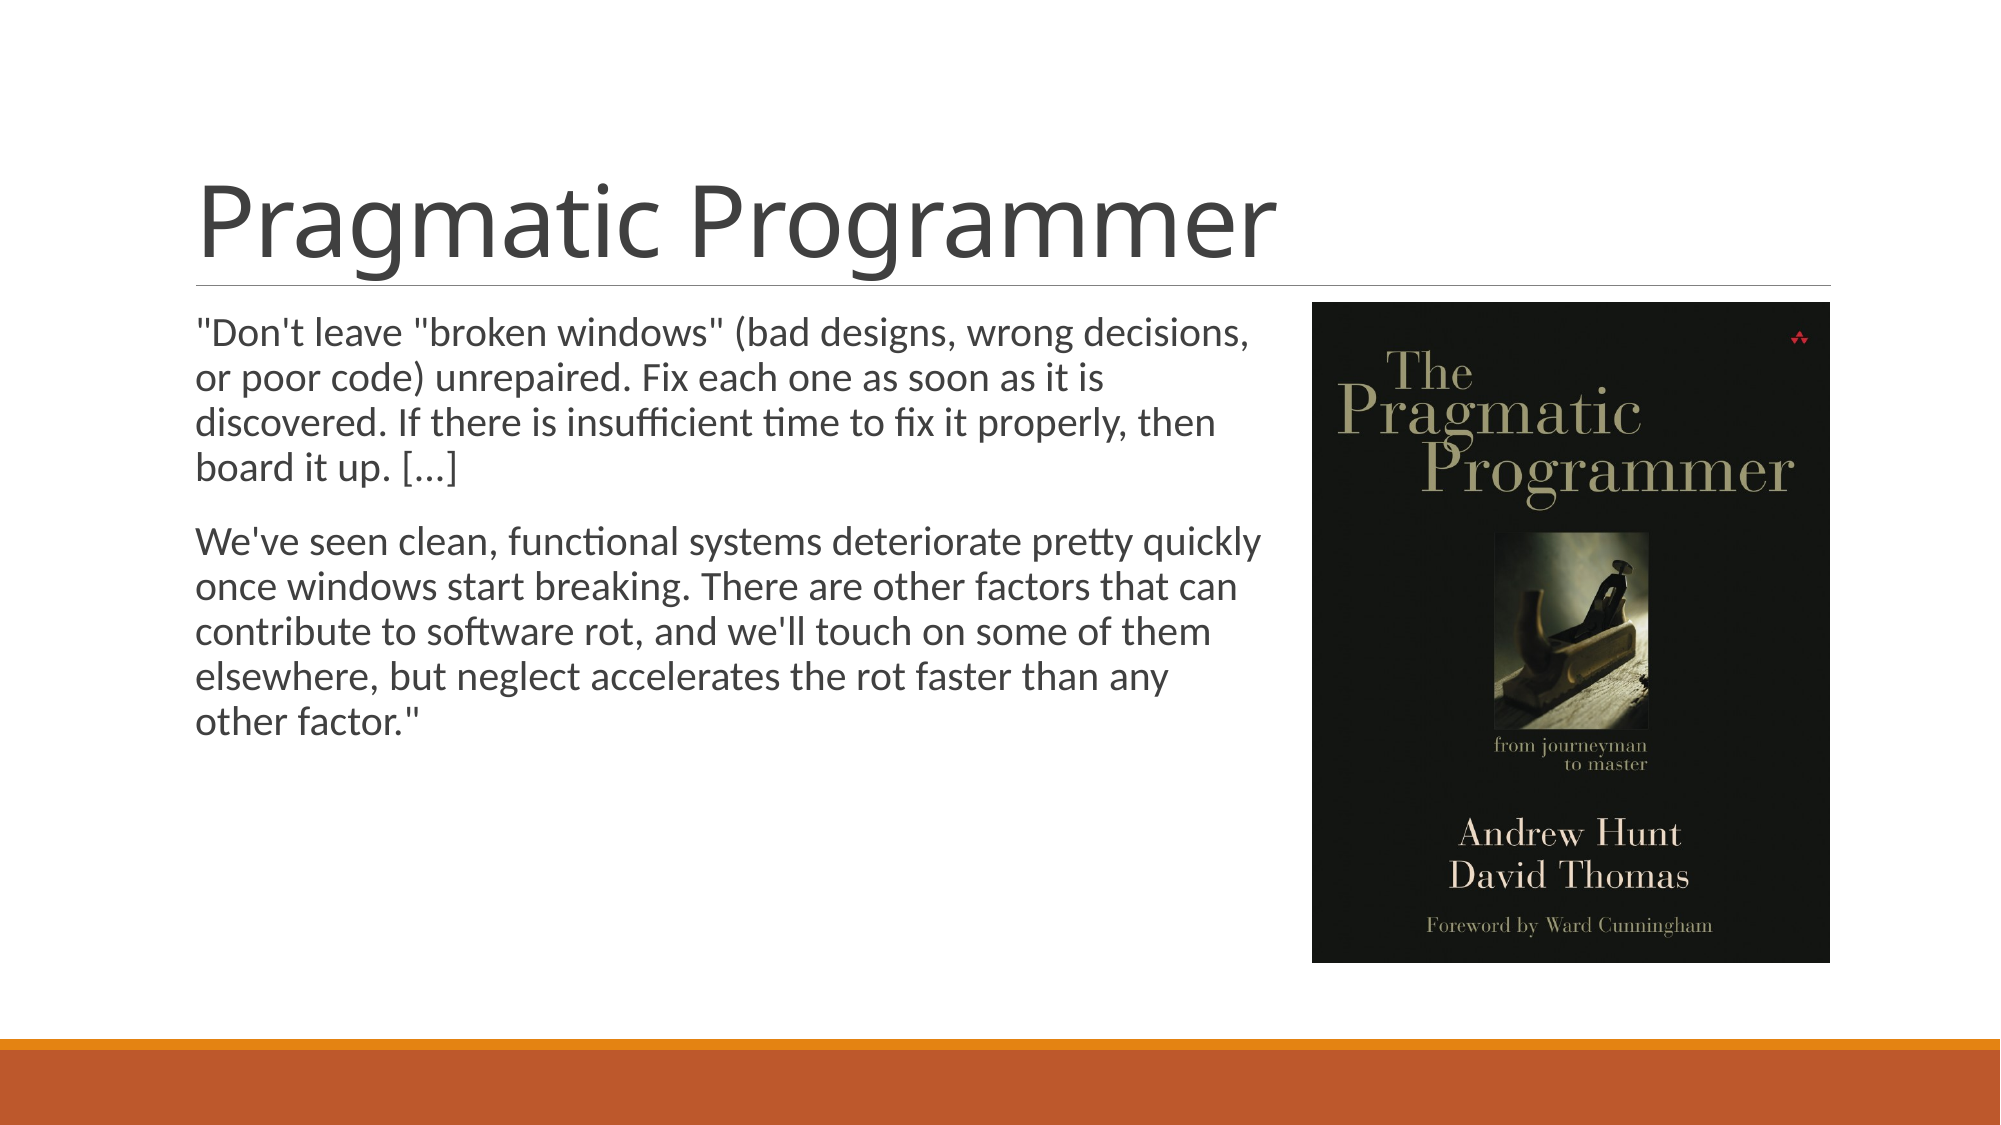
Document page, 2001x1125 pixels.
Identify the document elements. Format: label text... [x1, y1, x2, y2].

title Pragmatic Programmer [180, 47, 1830, 285]
list "Don't leave "broken windows" (bad designs, wrong decisions, or poor code) unrepaired. Fix each one as soon as it is discovered. If there is insufficient time to fix it properly, then board it up. [...] We've seen clean, functional systems deteriorate pretty quickly once windows start breaking. There are other factors that can contribute to software rot, and we'll touch on some of them elsewhere, but neglect accelerates the rot faster than any other factor." [180, 302, 1266, 963]
picture [1311, 302, 1831, 964]
